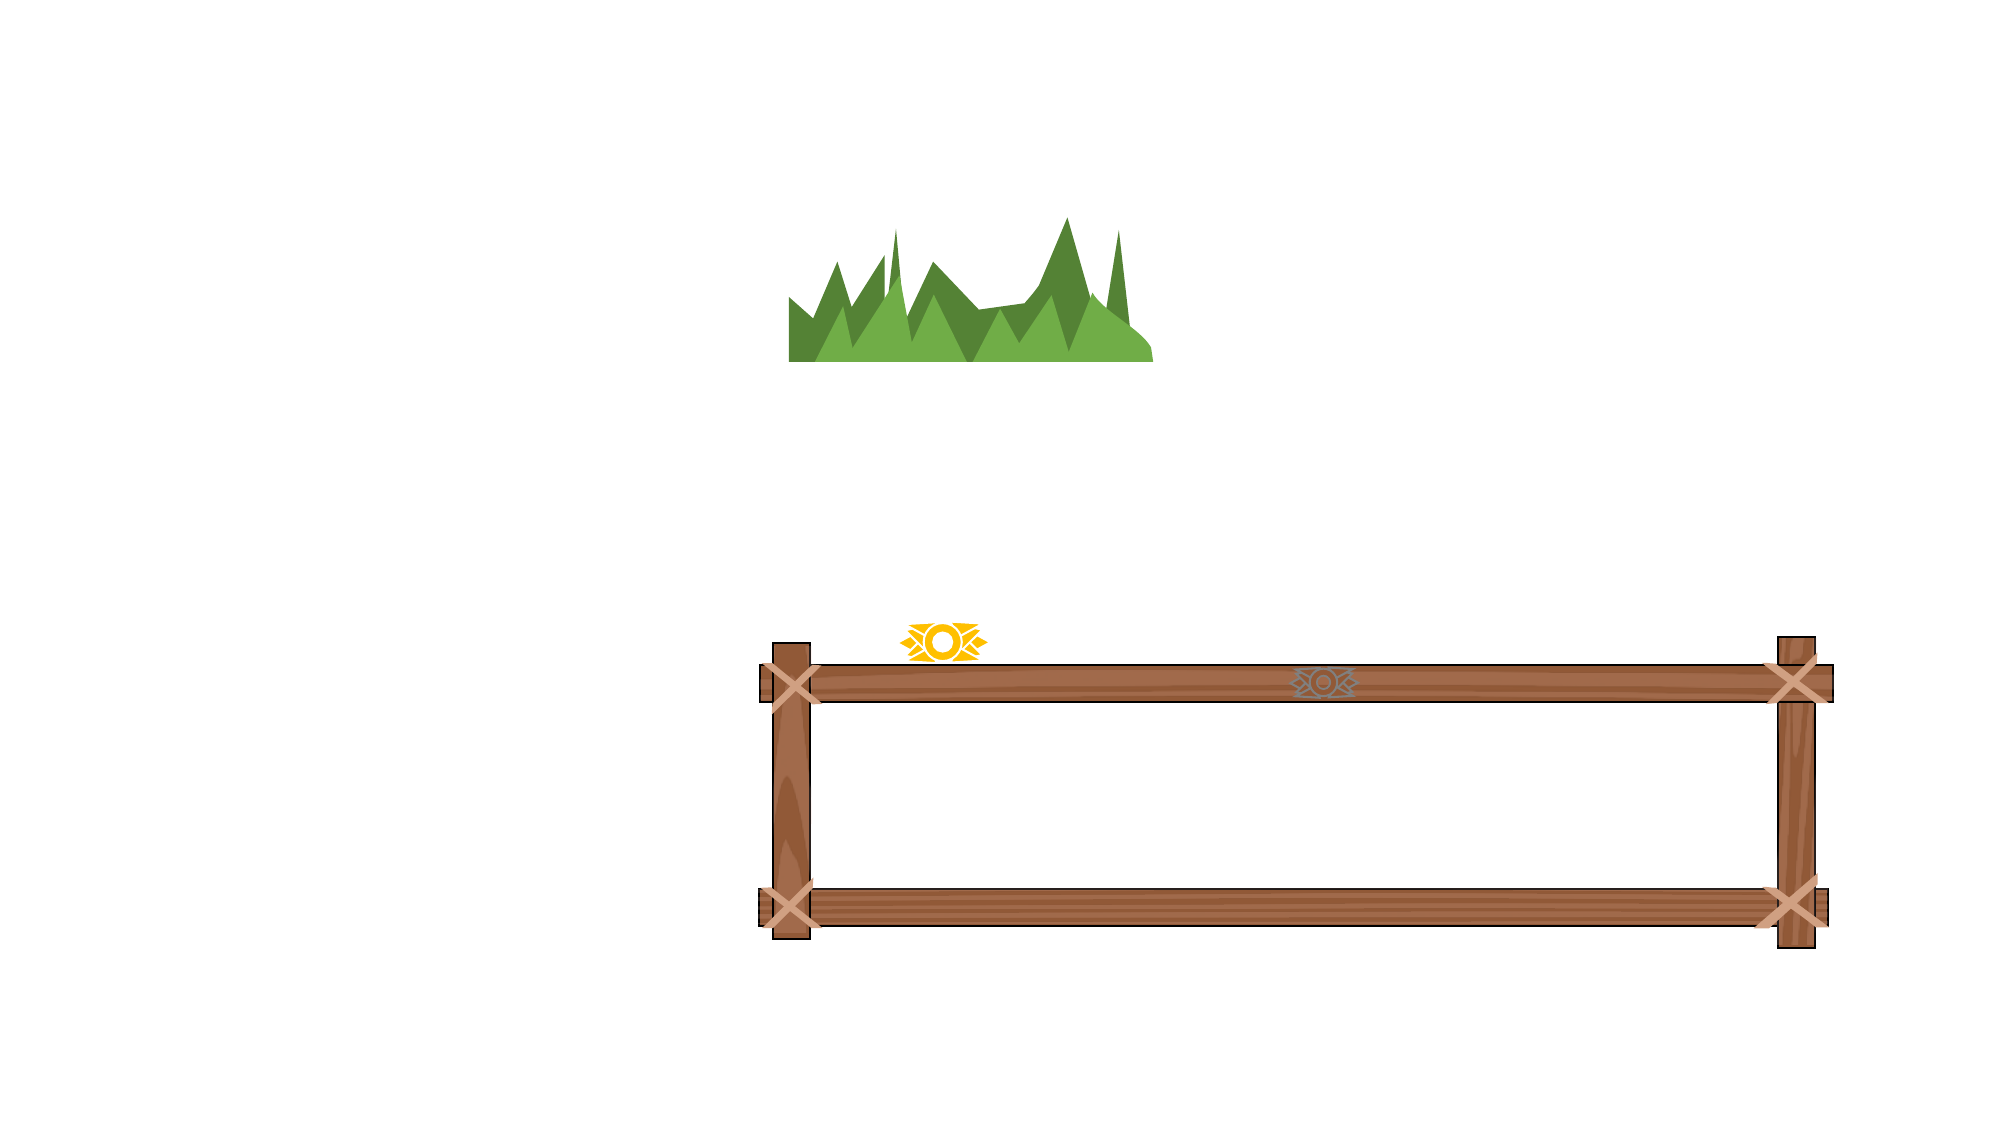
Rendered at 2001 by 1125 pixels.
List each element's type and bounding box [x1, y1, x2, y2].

text_box [765, 217, 1213, 440]
text_box [915, 595, 972, 637]
text_box [754, 637, 1835, 948]
